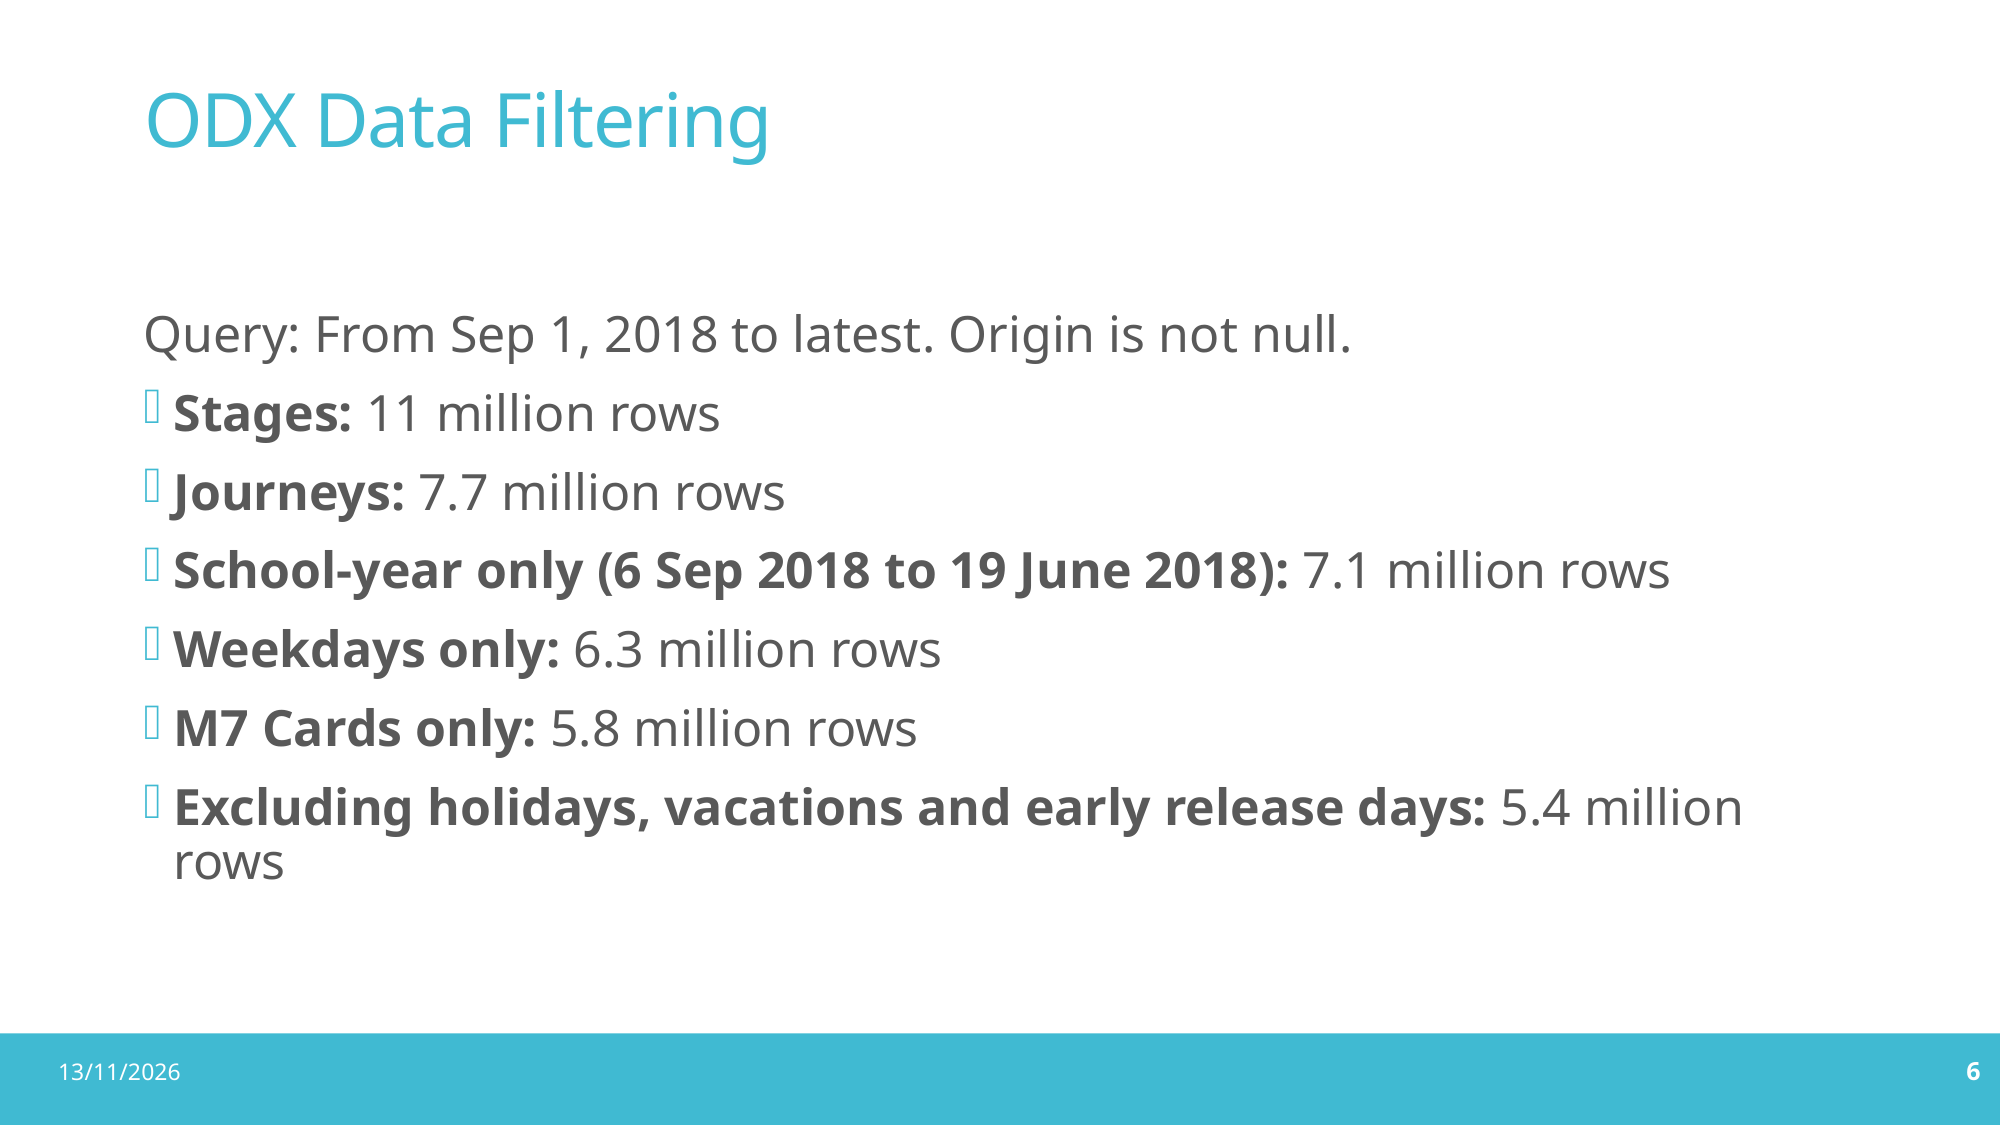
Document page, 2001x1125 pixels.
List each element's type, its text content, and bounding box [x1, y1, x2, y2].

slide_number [43, 1042, 493, 1103]
slide_number 6 [1744, 1042, 1996, 1103]
title ODX Data Filtering [129, 62, 1871, 186]
list Query: From Sep 1, 2018 to latest. Origin is not null. Stages: 11 million rows Journeys: 7.7 million rows School-year only (6 Sep 2018 to 19 June 2018): 7.1 million rows Weekdays only: 6.3 million rows M7 Cards only: 5.8 million rows Excluding holidays, vacations and early release days: 5.4 million rows [128, 217, 1870, 982]
